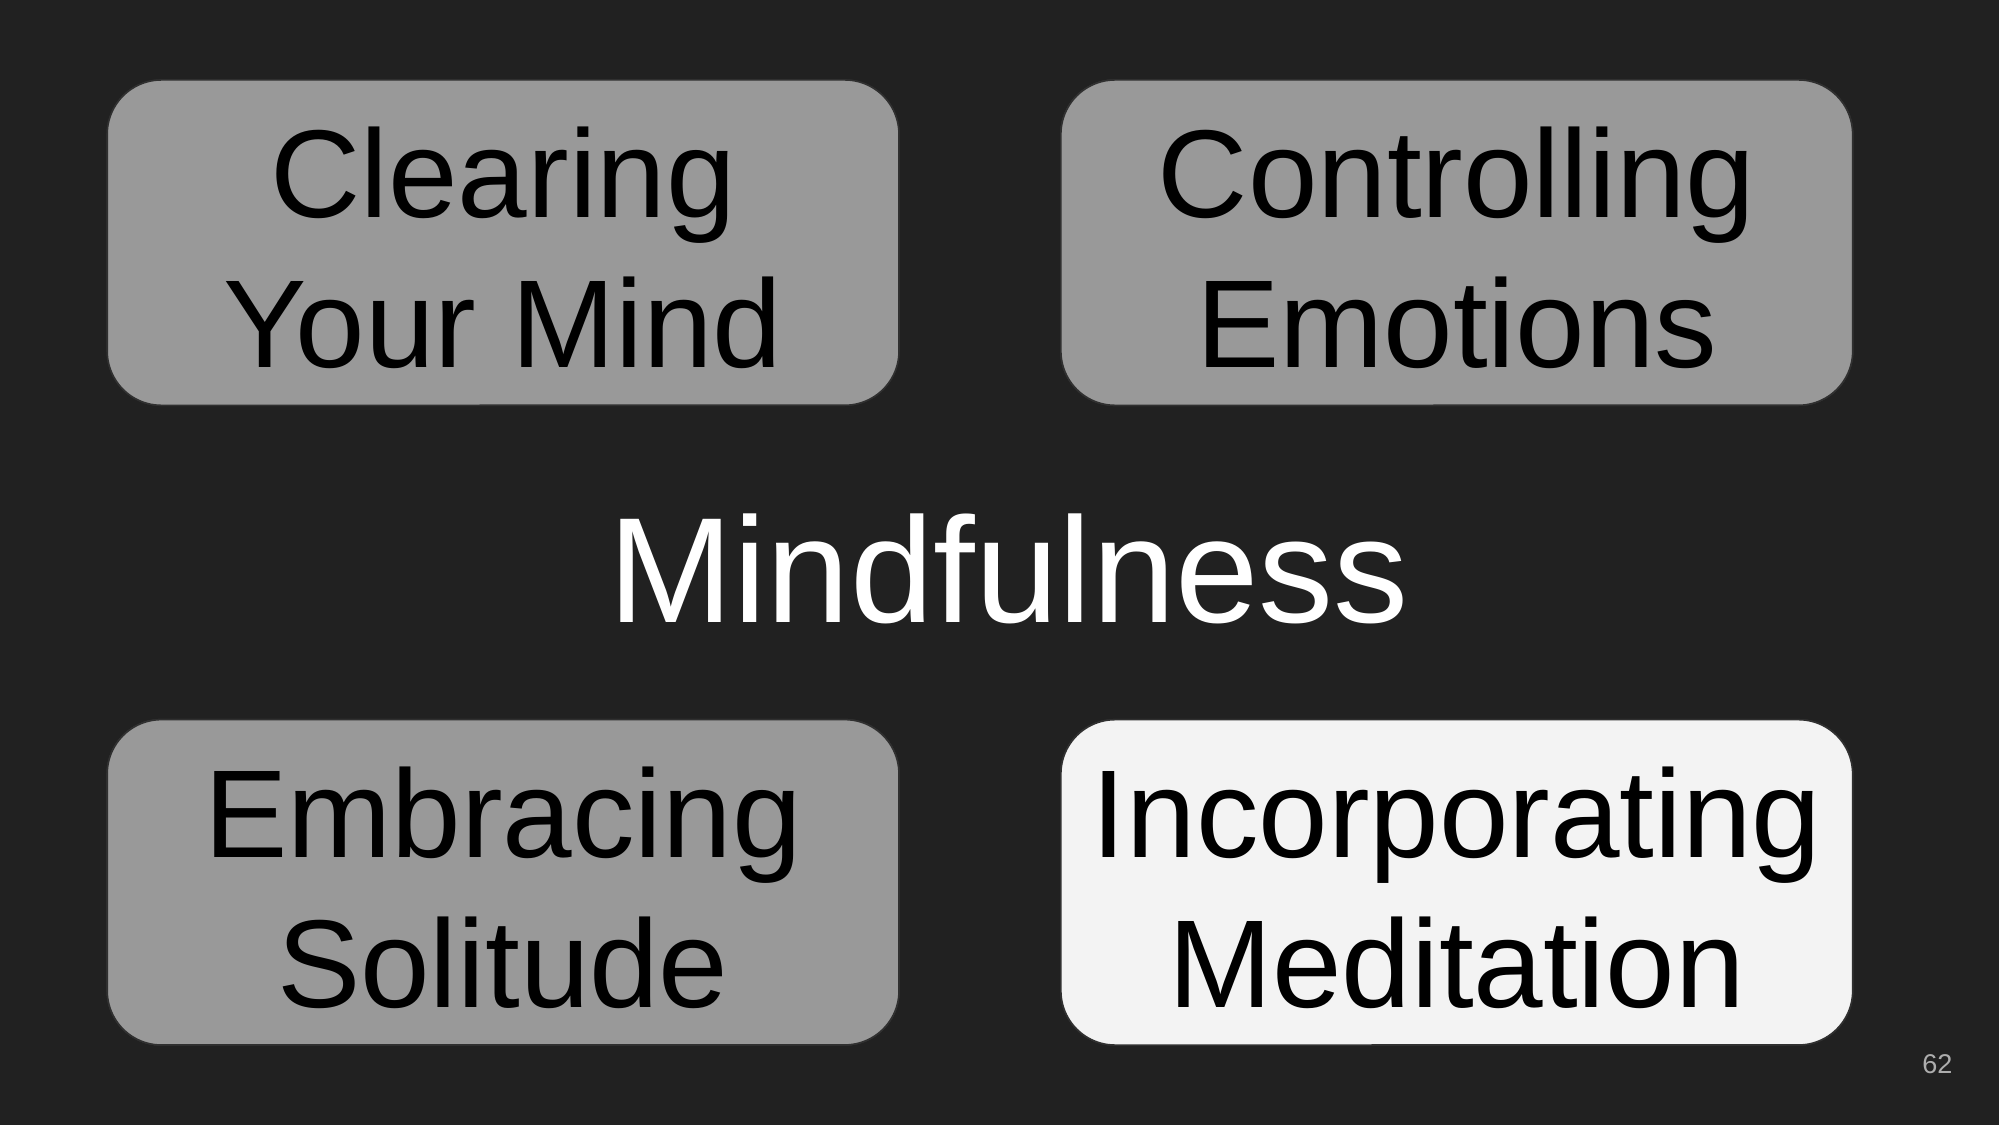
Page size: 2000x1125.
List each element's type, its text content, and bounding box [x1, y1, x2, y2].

slide_number ‹#› [1852, 1019, 1973, 1106]
text_box Incorporating Meditation [1060, 719, 1853, 1046]
title Mindfulness [77, 470, 1941, 655]
text_box Embracing Solitude [107, 719, 899, 1045]
text_box Controlling Emotions [1060, 79, 1853, 406]
text_box Clearing Your Mind [107, 79, 899, 406]
